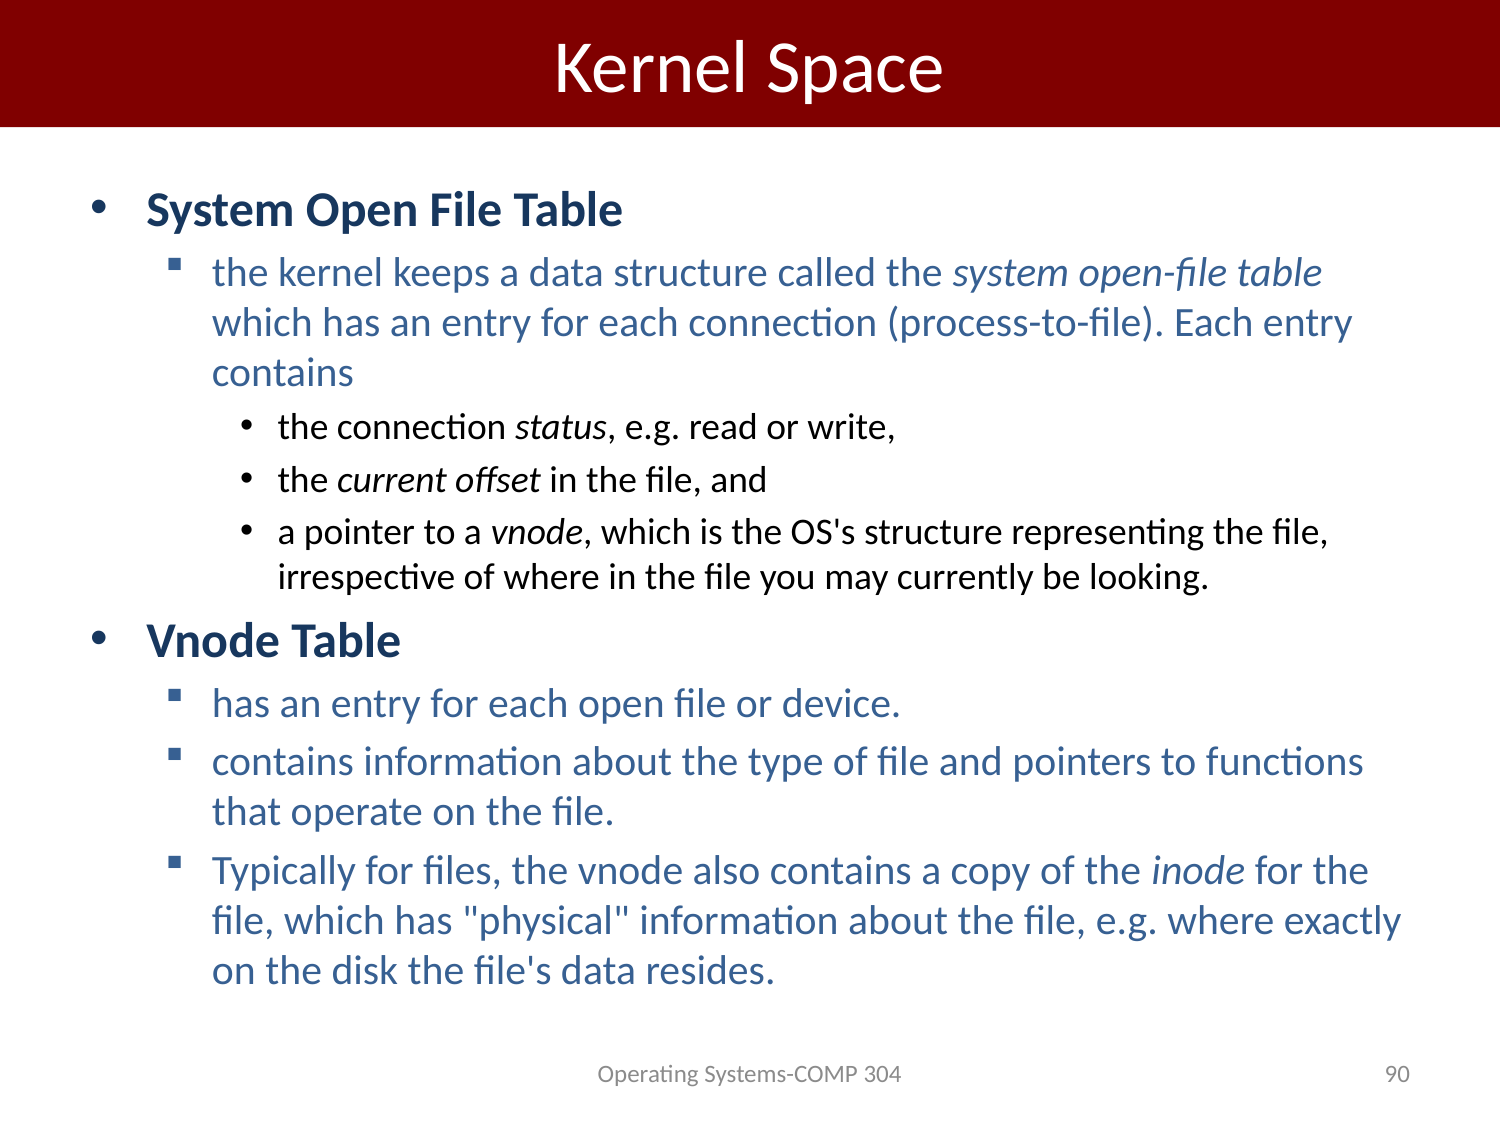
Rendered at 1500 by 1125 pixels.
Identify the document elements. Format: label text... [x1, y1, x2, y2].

footer Operating Systems-COMP 304 [512, 1042, 988, 1103]
list System Open File Table the kernel keeps a data structure called the system open-file table which has an entry for each connection (process-to-file). Each entry contains the connection status, e.g. read or write, the current offset in the file, and a pointer to a vnode, which is the OS's structure representing the file, irrespective of where in the file you may currently be looking. Vnode Table has an entry for each open file or device. contains information about the type of file and pointers to functions that operate on the file. Typically for files, the vnode also contains a copy of the inode for the file, which has "physical" information about the file, e.g. where exactly on the disk the file's data resides. [75, 168, 1425, 1005]
slide_number 90 [1074, 1042, 1425, 1103]
title Kernel Space [0, 0, 1500, 128]
